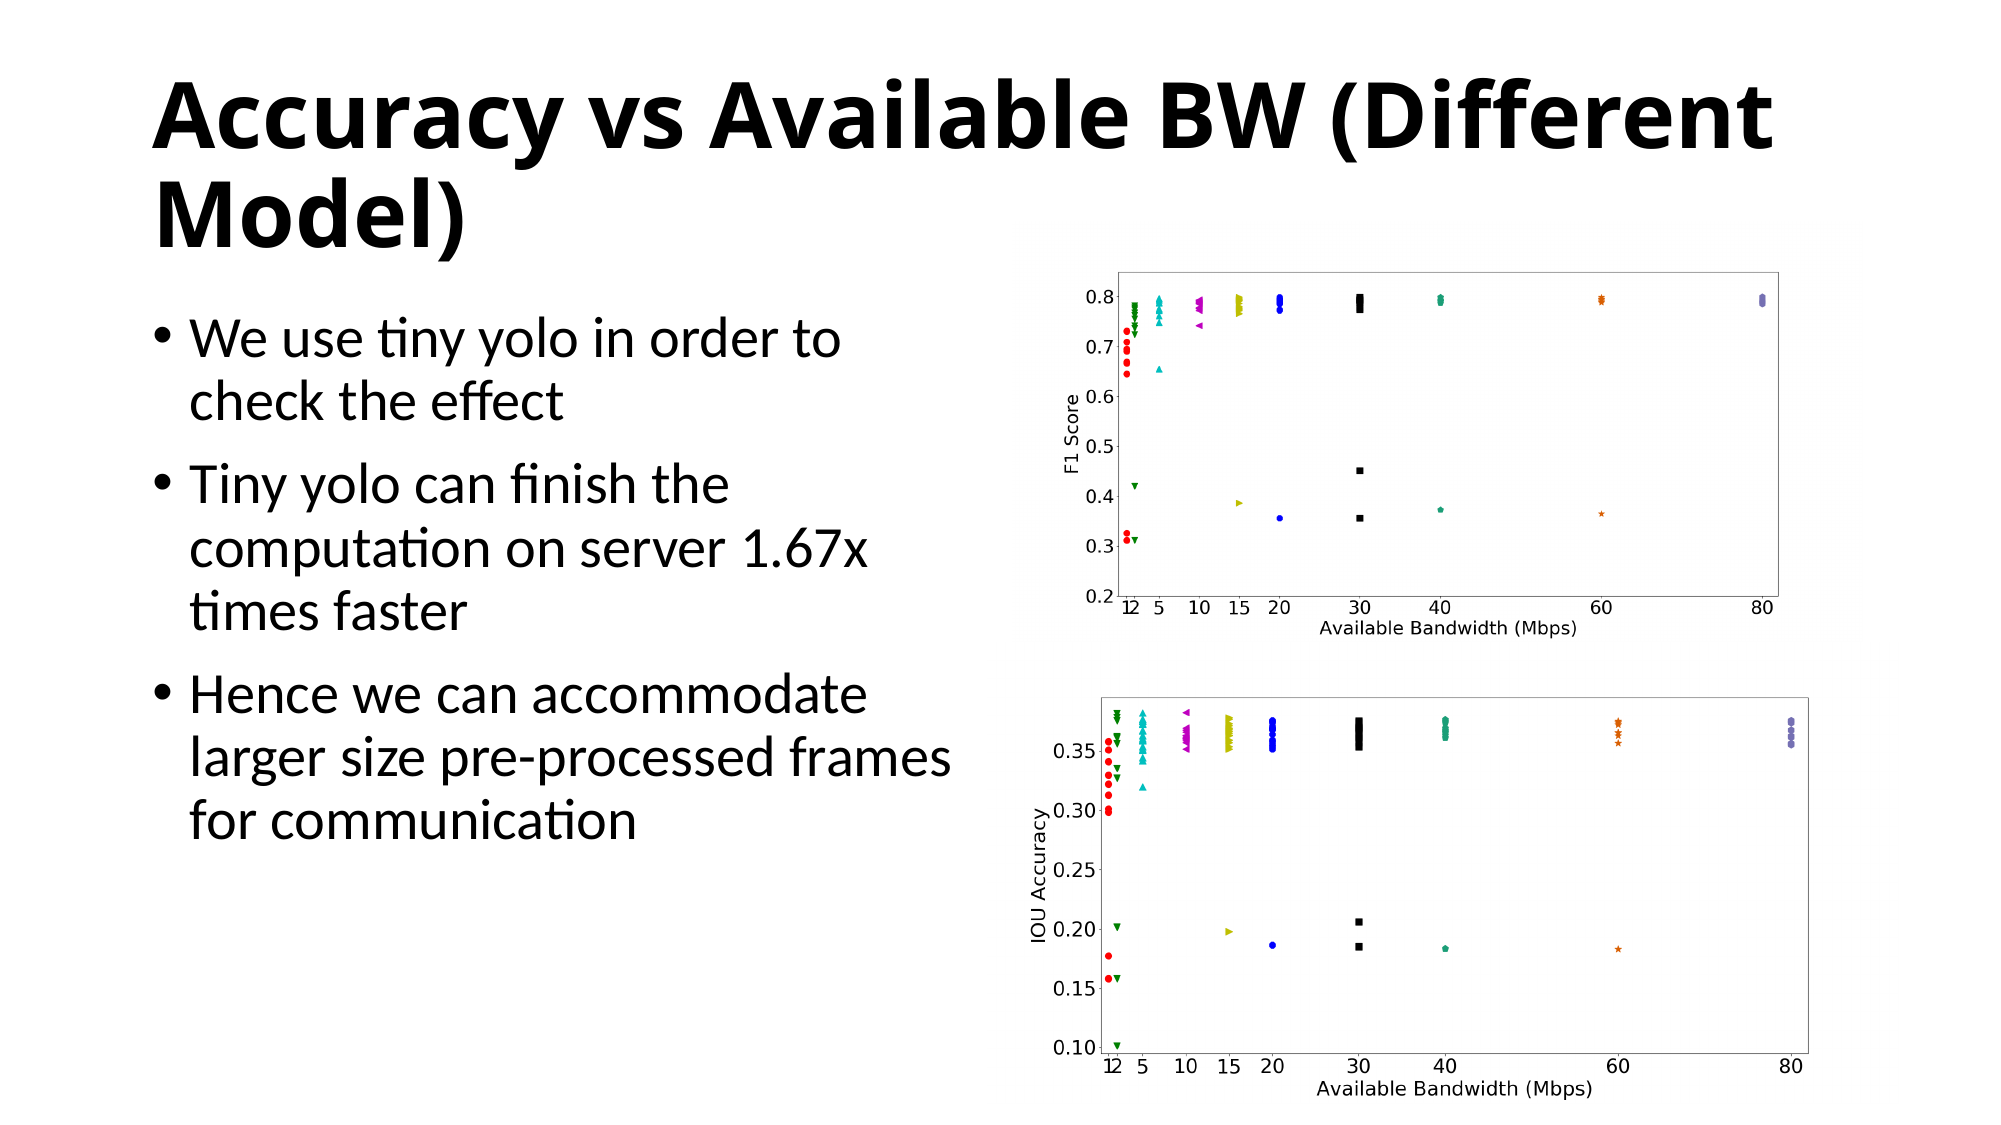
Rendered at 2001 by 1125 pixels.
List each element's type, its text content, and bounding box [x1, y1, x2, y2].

picture [987, 642, 1899, 1104]
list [1012, 221, 1863, 642]
title Accuracy vs Available BW (Different Model) [137, 59, 1863, 278]
list We use tiny yolo in order to check the effect Tiny yolo can finish the computation on server 1.67x times faster Hence we can accommodate larger size pre-processed frames for communication [137, 299, 988, 1014]
